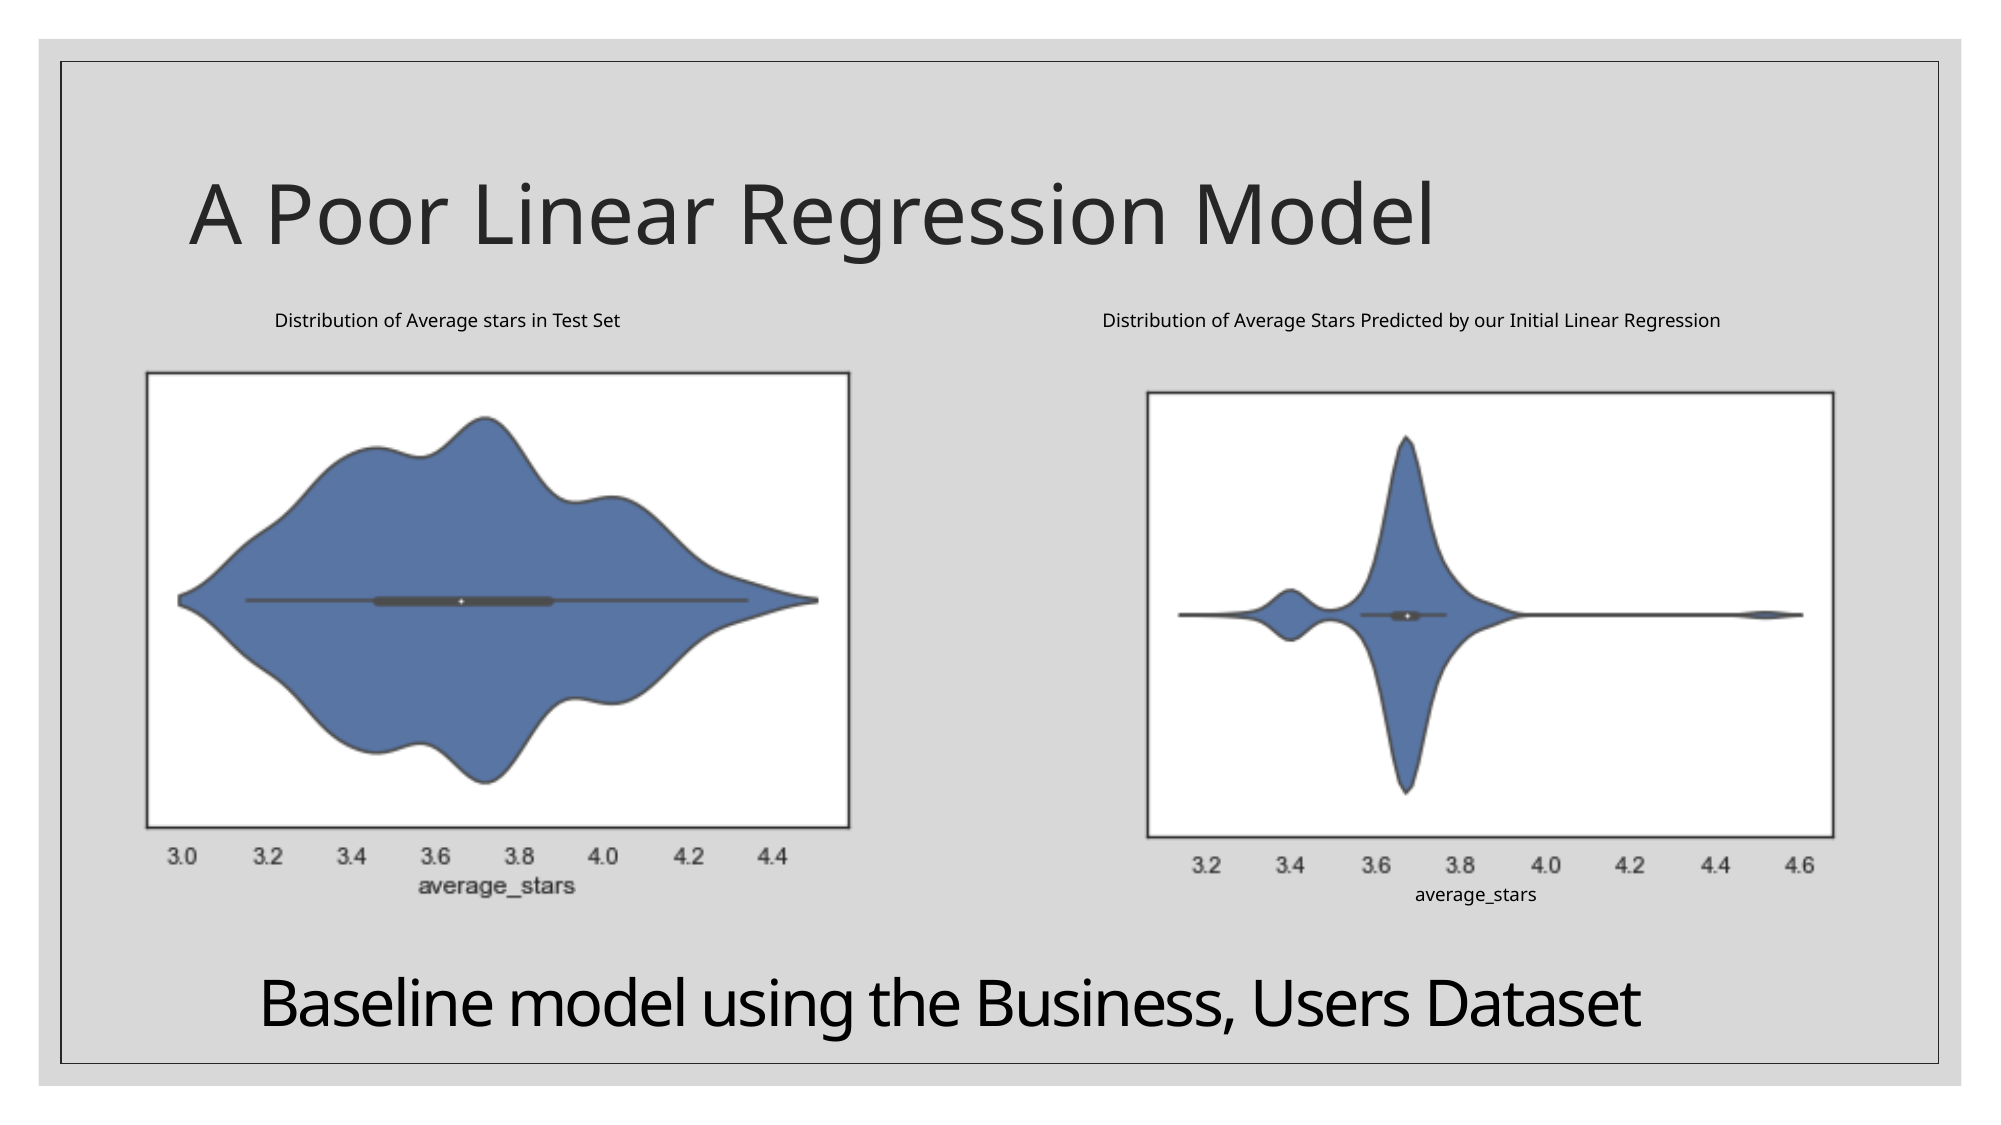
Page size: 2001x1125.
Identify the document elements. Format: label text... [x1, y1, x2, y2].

title A Poor Linear Regression Model [174, 105, 1825, 301]
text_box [132, 304, 1847, 913]
text_box Baseline model using the Business, Users Dataset [254, 973, 1647, 1044]
